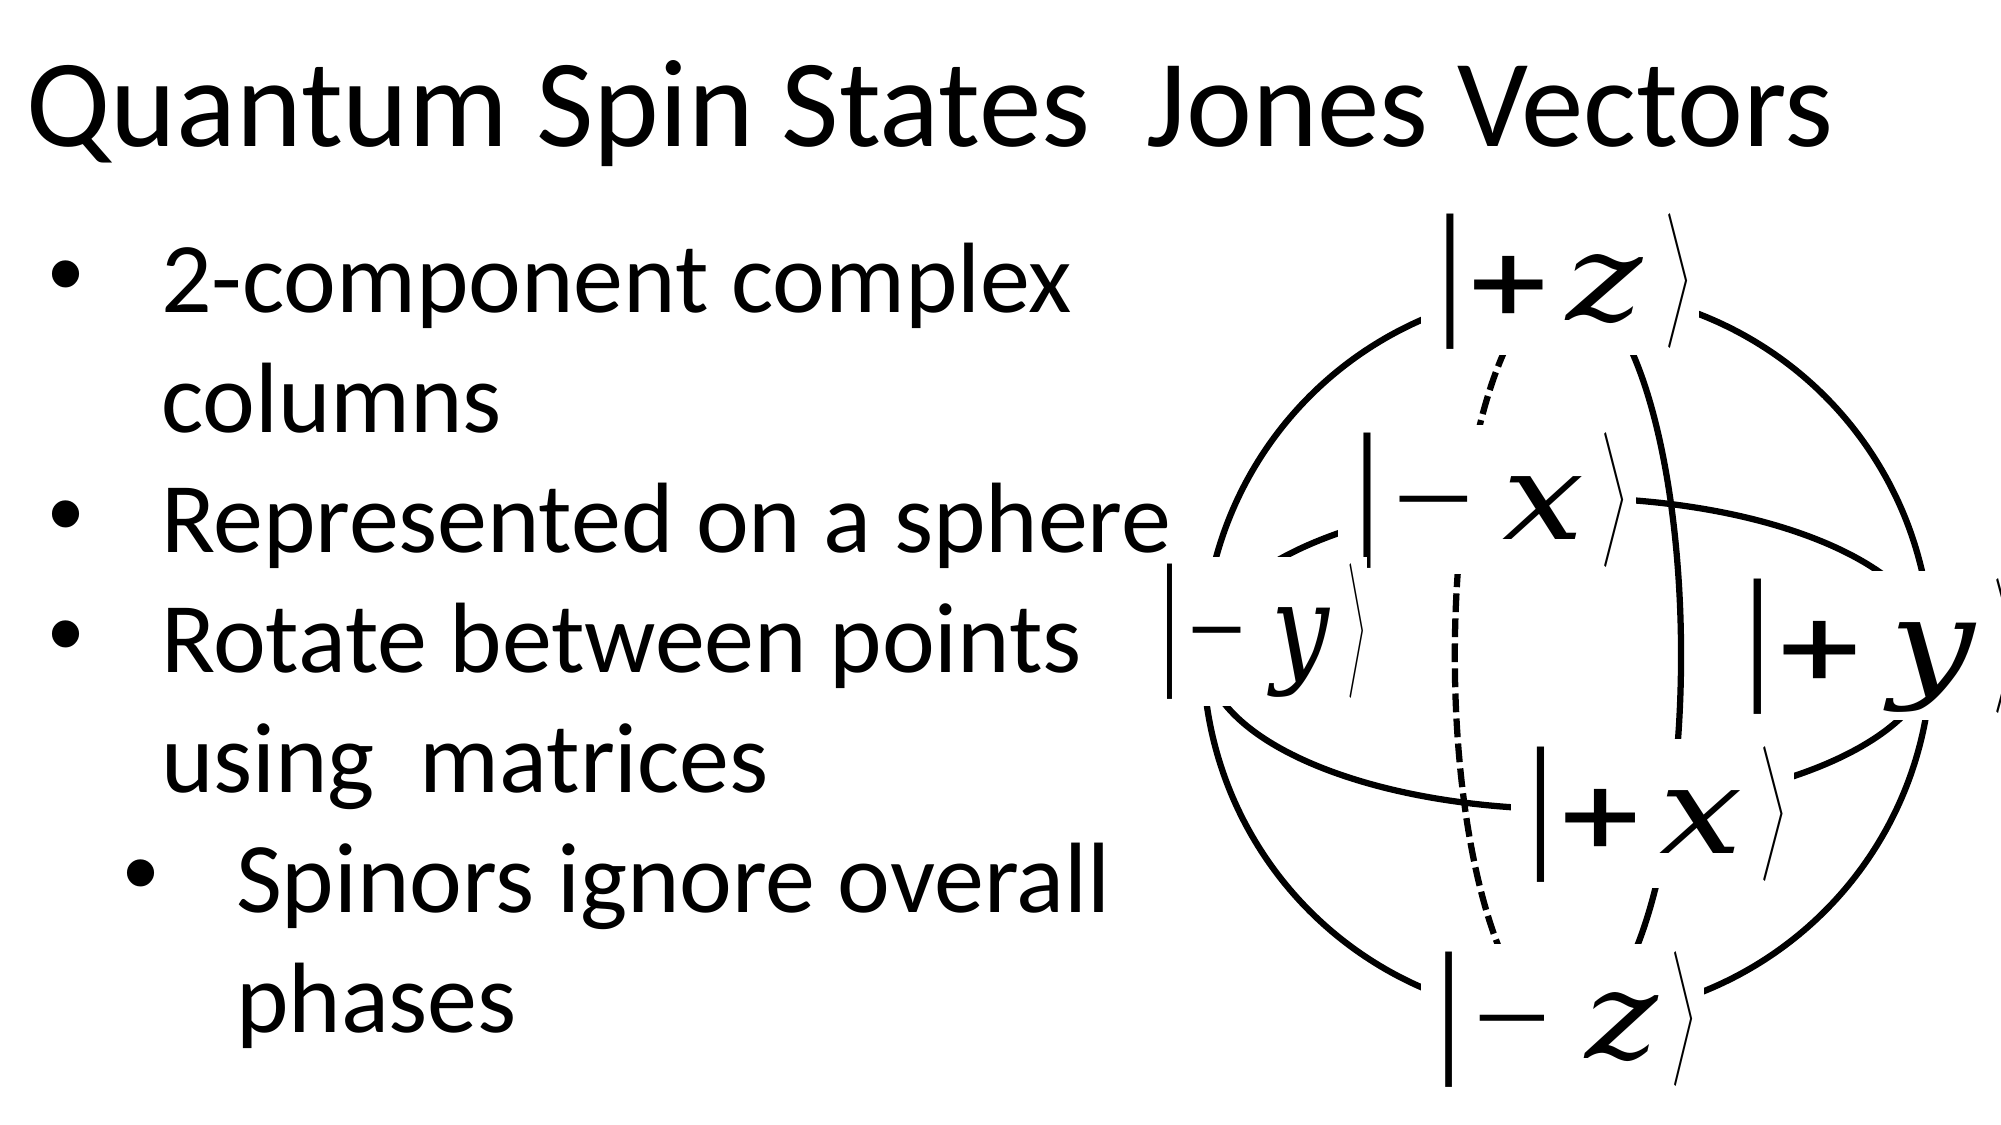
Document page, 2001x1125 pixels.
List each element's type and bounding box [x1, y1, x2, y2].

text_box [1149, 205, 2000, 1094]
